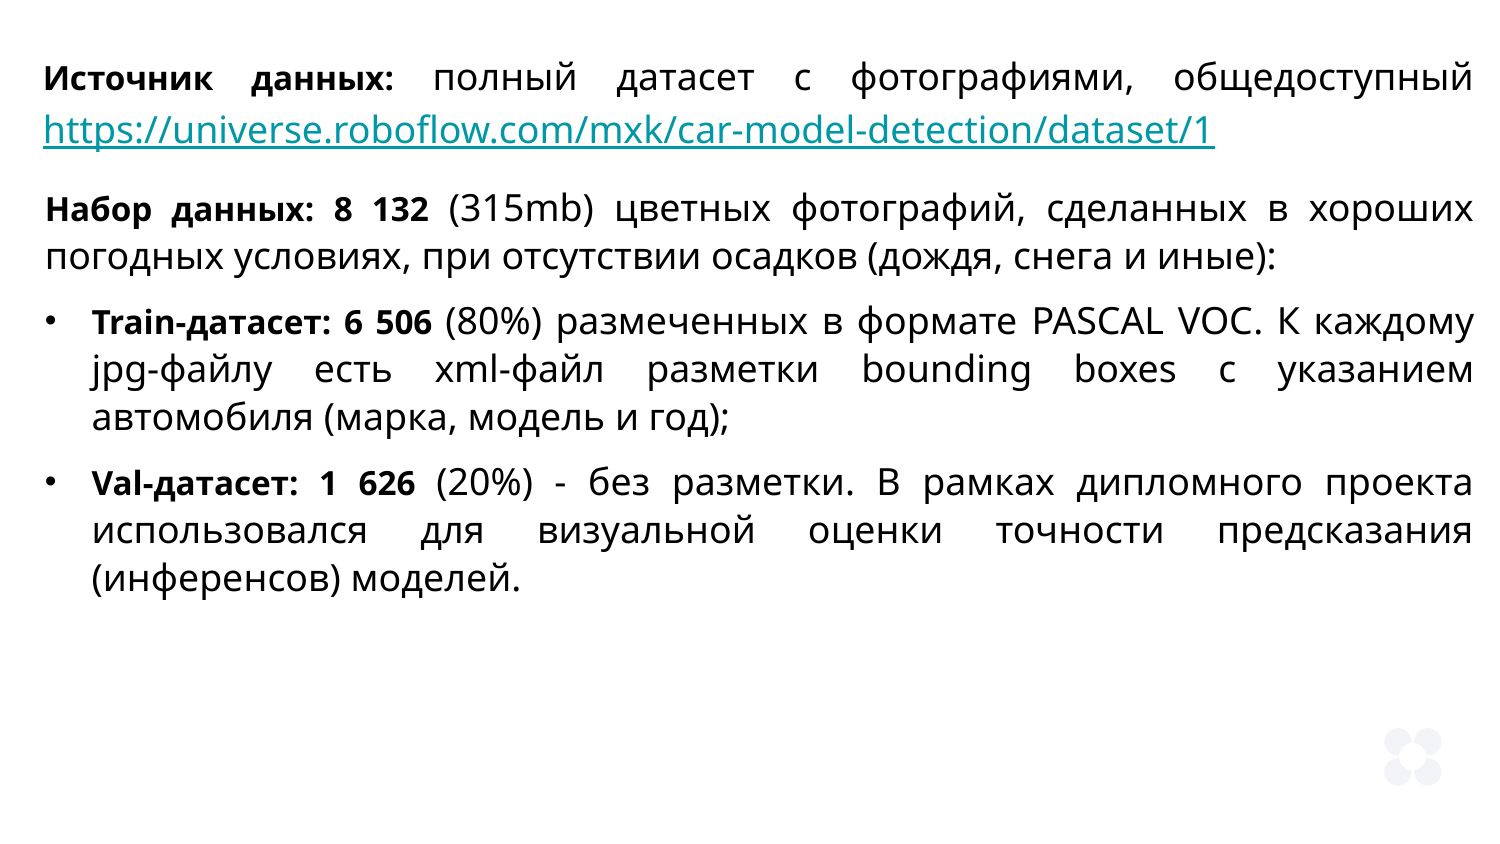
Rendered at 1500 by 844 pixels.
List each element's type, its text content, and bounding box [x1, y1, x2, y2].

text_box Источник данных: полный датасет с фотографиями, общедоступный https://universe.roboflow.com/mxk/car-model-detection/dataset/1 [5, 31, 1490, 172]
text_box Набор данных: 8 132 (315mb) цветных фотографий, сделанных в хороших погодных условиях, при отсутствии осадков (дождя, снега и иные): Train-датасет: 6 506 (80%) размеченных в формате PASCAL VOC. К каждому jpg-файлу есть xml-файл разметки bounding boxes с указанием автомобиля (марка, модель и год); Val-датасет: 1 626 (20%) - без разметки. В рамках дипломного проекта использовался для визуальной оценки точности предсказания (инференсов) моделей. [29, 166, 1490, 615]
